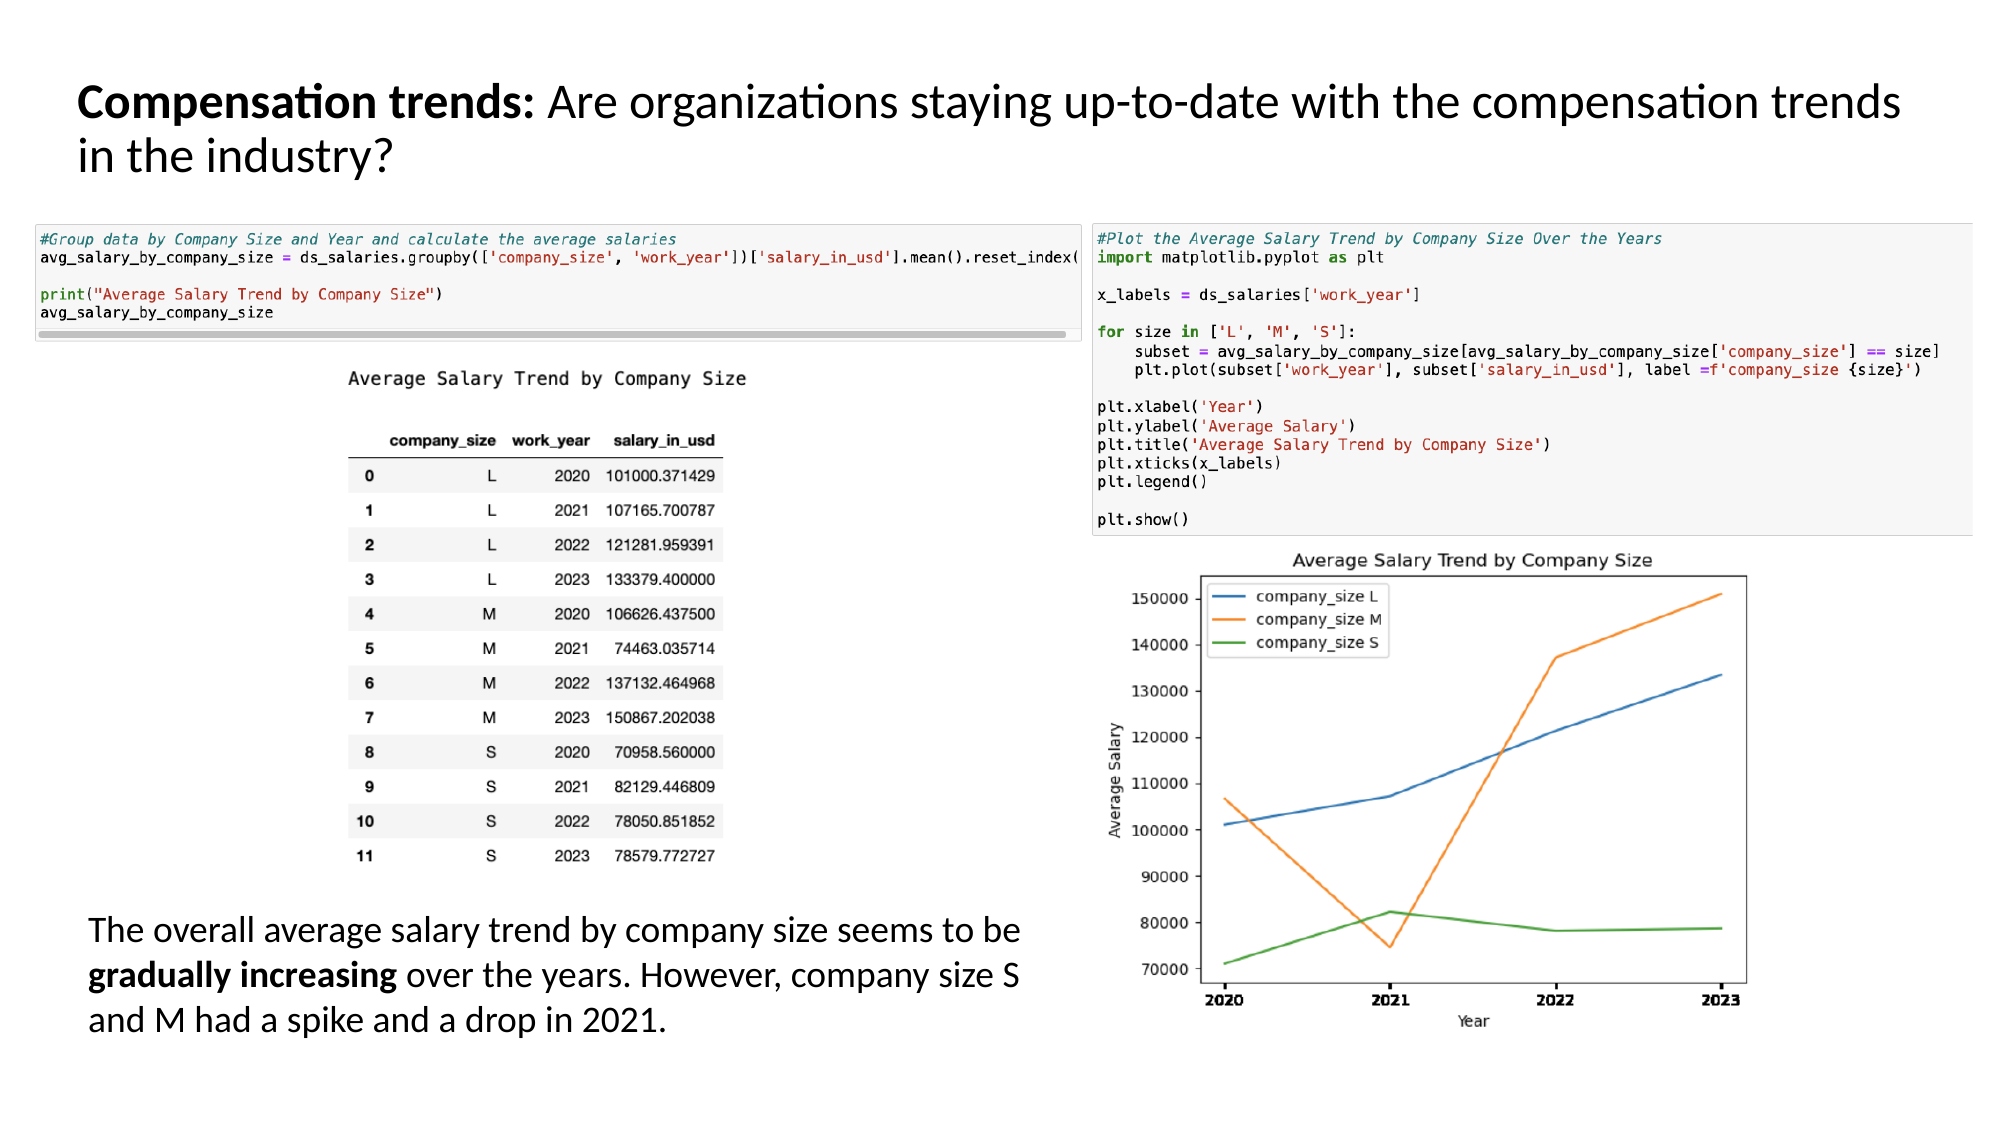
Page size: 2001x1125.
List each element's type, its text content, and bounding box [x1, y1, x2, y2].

text_box The overall average salary trend by company size seems to be gradually increasing over the years. However, company size S and M had a spike and a drop in 2021. [73, 897, 1088, 1048]
picture [341, 364, 761, 876]
picture [27, 214, 1973, 1043]
title Compensation trends: Are organizations staying up-to-date with the compensation trends in the industry? [62, 29, 1938, 218]
